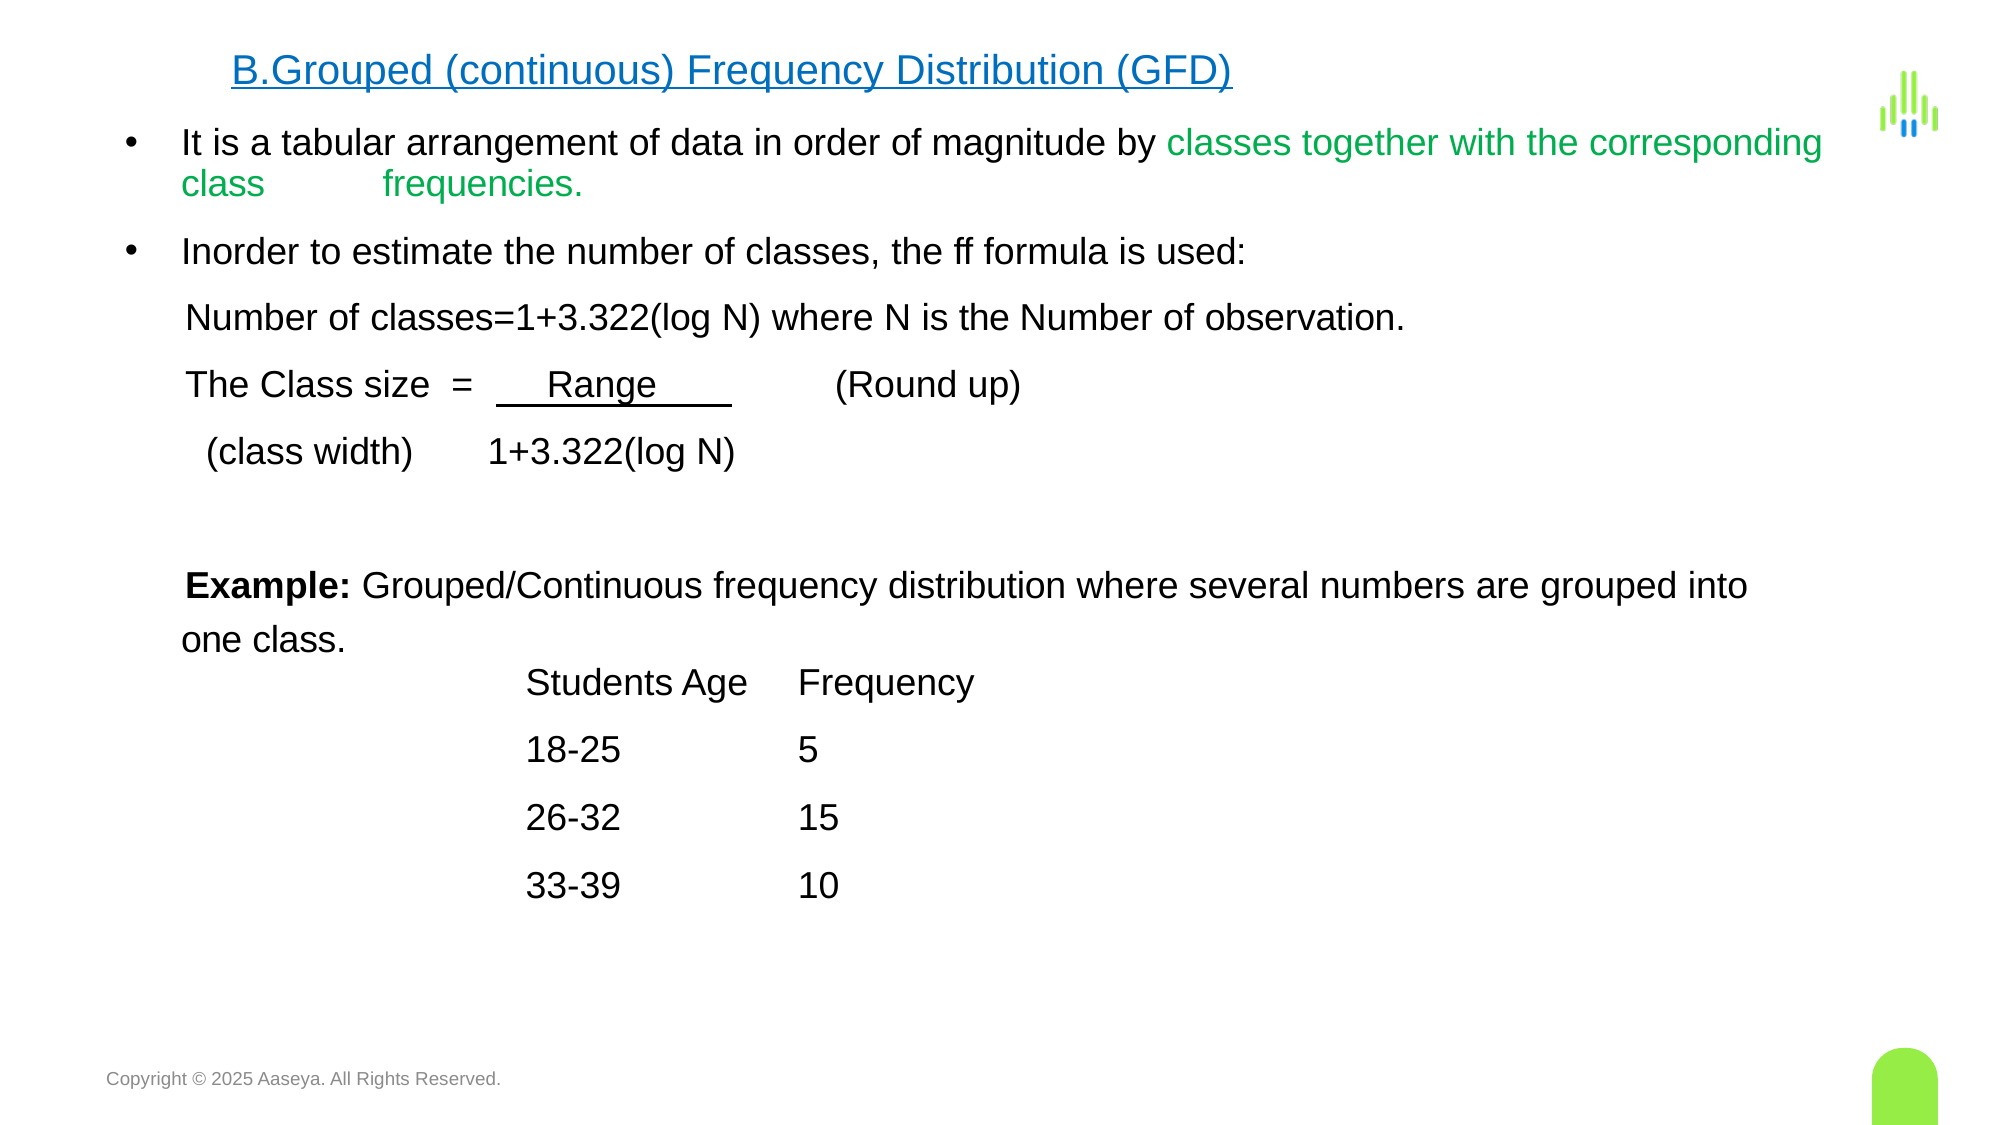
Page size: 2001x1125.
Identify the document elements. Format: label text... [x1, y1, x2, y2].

title B.Grouped (continuous) Frequency Distribution (GFD) [108, 25, 1357, 115]
table_cell 26-32 [511, 789, 783, 857]
table_cell 33-39 [511, 857, 783, 925]
table_cell 18-25 [511, 721, 783, 789]
table_cell 5 [783, 721, 1055, 789]
table_header Students Age [511, 654, 783, 721]
table_cell 10 [783, 857, 1055, 925]
table_cell 15 [783, 789, 1055, 857]
footer Copyright © 2025 Aaseya. All Rights Reserved. [91, 1047, 767, 1108]
table_header Frequency [783, 654, 1055, 721]
text_box It is a tabular arrangement of data in order of magnitude by classes together with the corresponding class frequencies. Inorder to estimate the number of classes, the ff formula is used: Number of classes=1+3.322(log N) where N is the Number of observation. The Class size = Range (Round up) (class width) 1+3.322(log N) Example: Grouped/Continuous frequency distribution where several numbers are grouped into one class. [108, 115, 1892, 801]
picture [1871, 56, 1948, 152]
